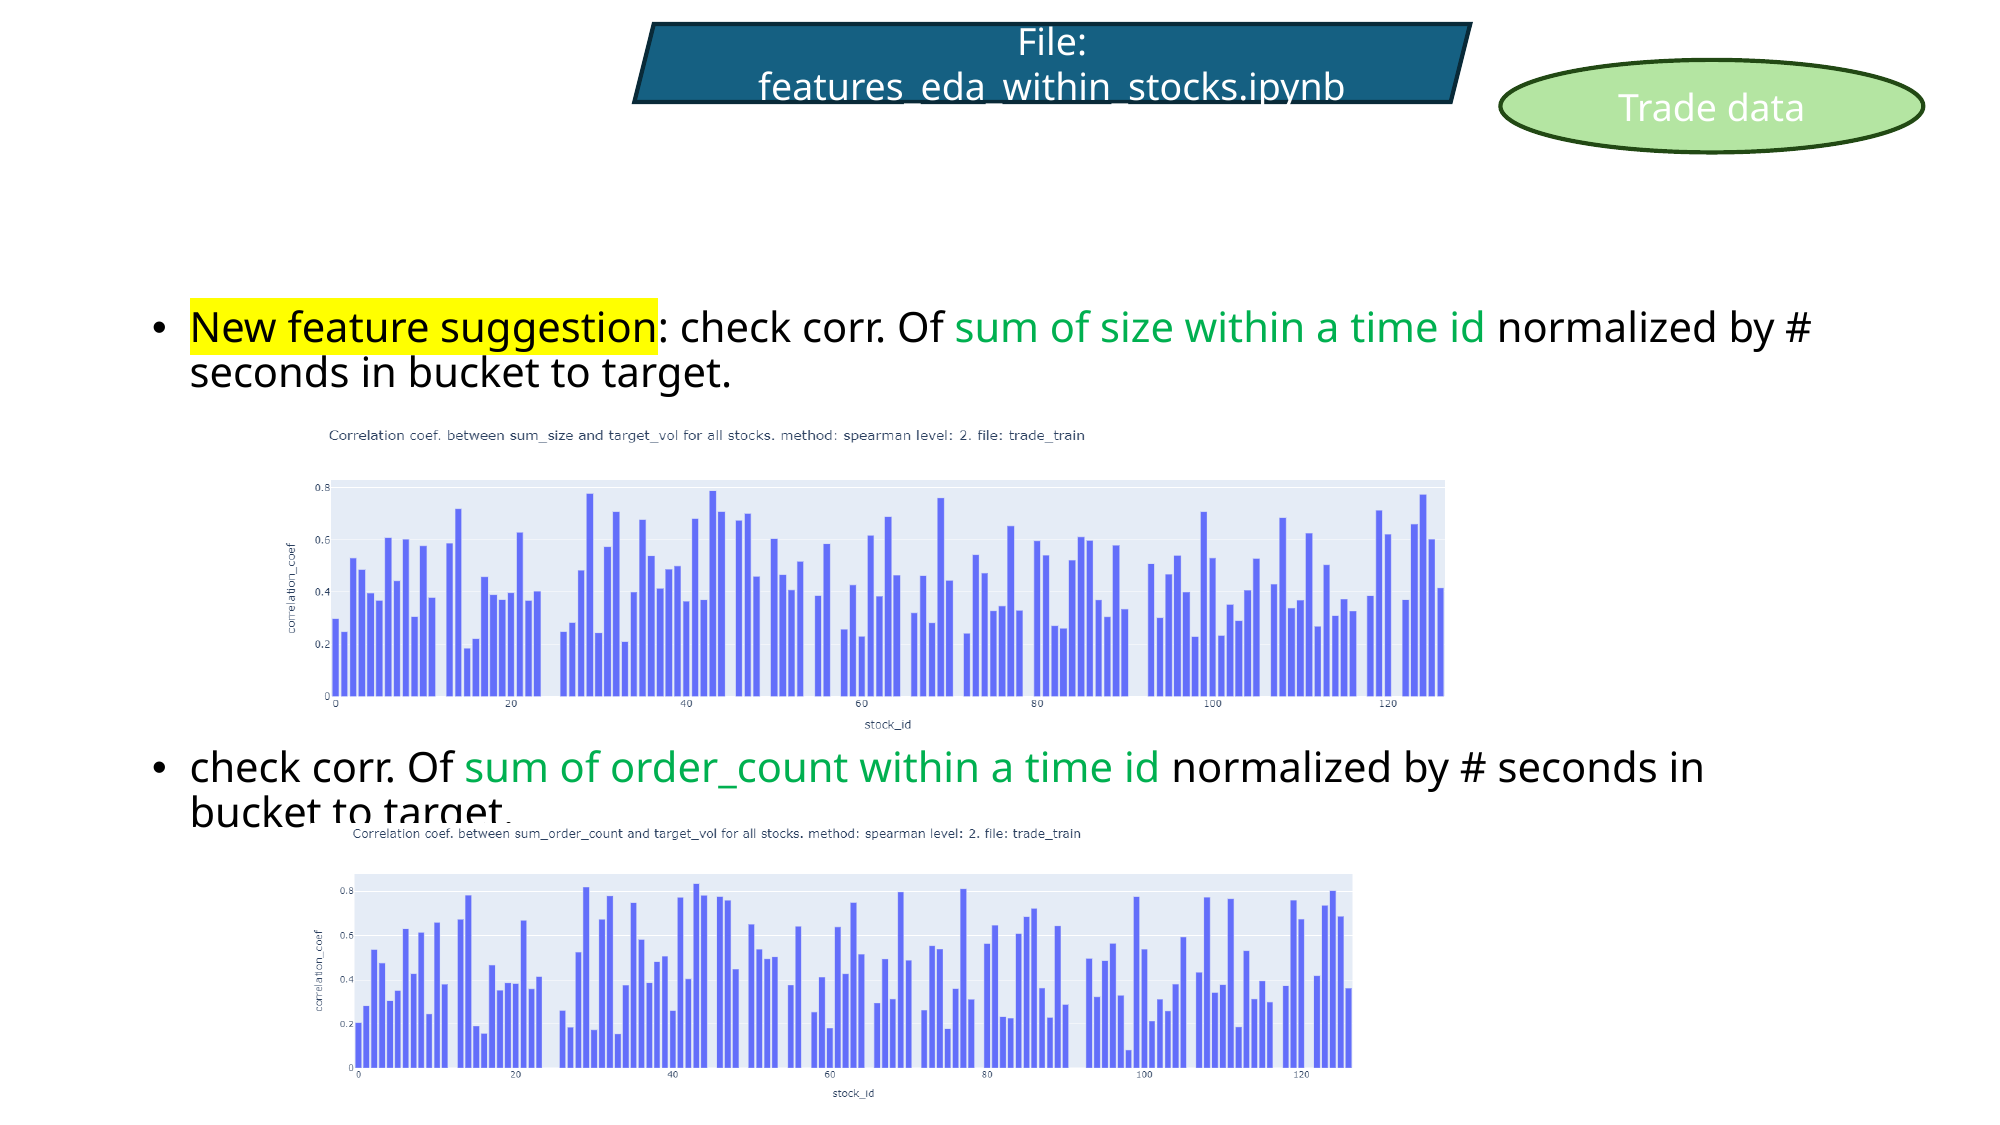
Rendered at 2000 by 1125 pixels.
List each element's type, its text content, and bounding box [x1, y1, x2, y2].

picture [281, 421, 1448, 734]
picture [310, 822, 1356, 1101]
text_box File: features_eda_within_stocks.ipynb [631, 21, 1473, 105]
text_box Trade data [1498, 57, 1926, 155]
list New feature suggestion: check corr. Of sum of size within a time id normalized by # seconds in bucket to target. check corr. Of sum of order_count within a time id normalized by # seconds in bucket to target. [137, 299, 1862, 1013]
